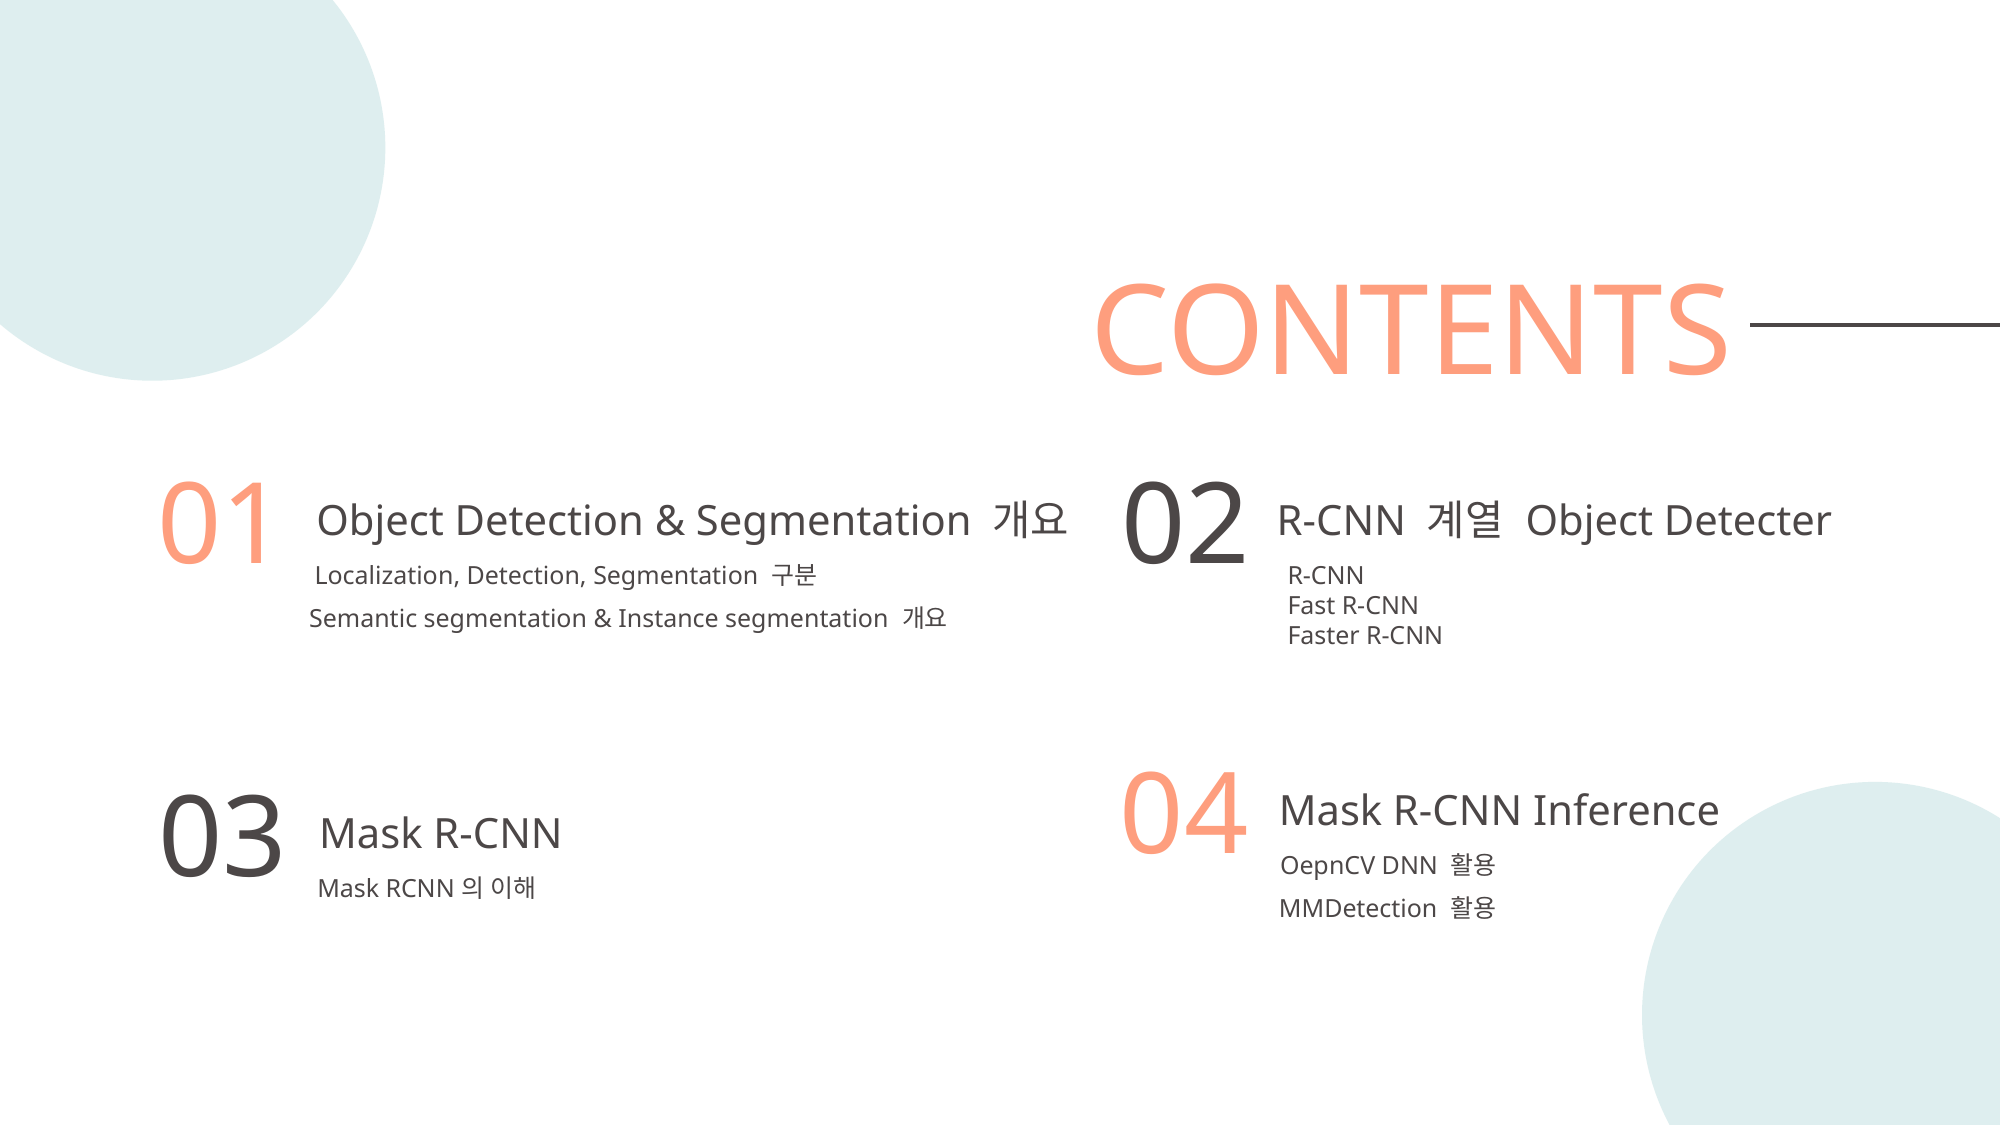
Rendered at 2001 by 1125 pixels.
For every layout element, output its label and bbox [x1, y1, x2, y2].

text_box [143, 443, 1085, 641]
text_box [0, 0, 2000, 1125]
text_box [143, 756, 581, 911]
text_box [1106, 443, 1844, 659]
text_box [1106, 733, 1735, 931]
